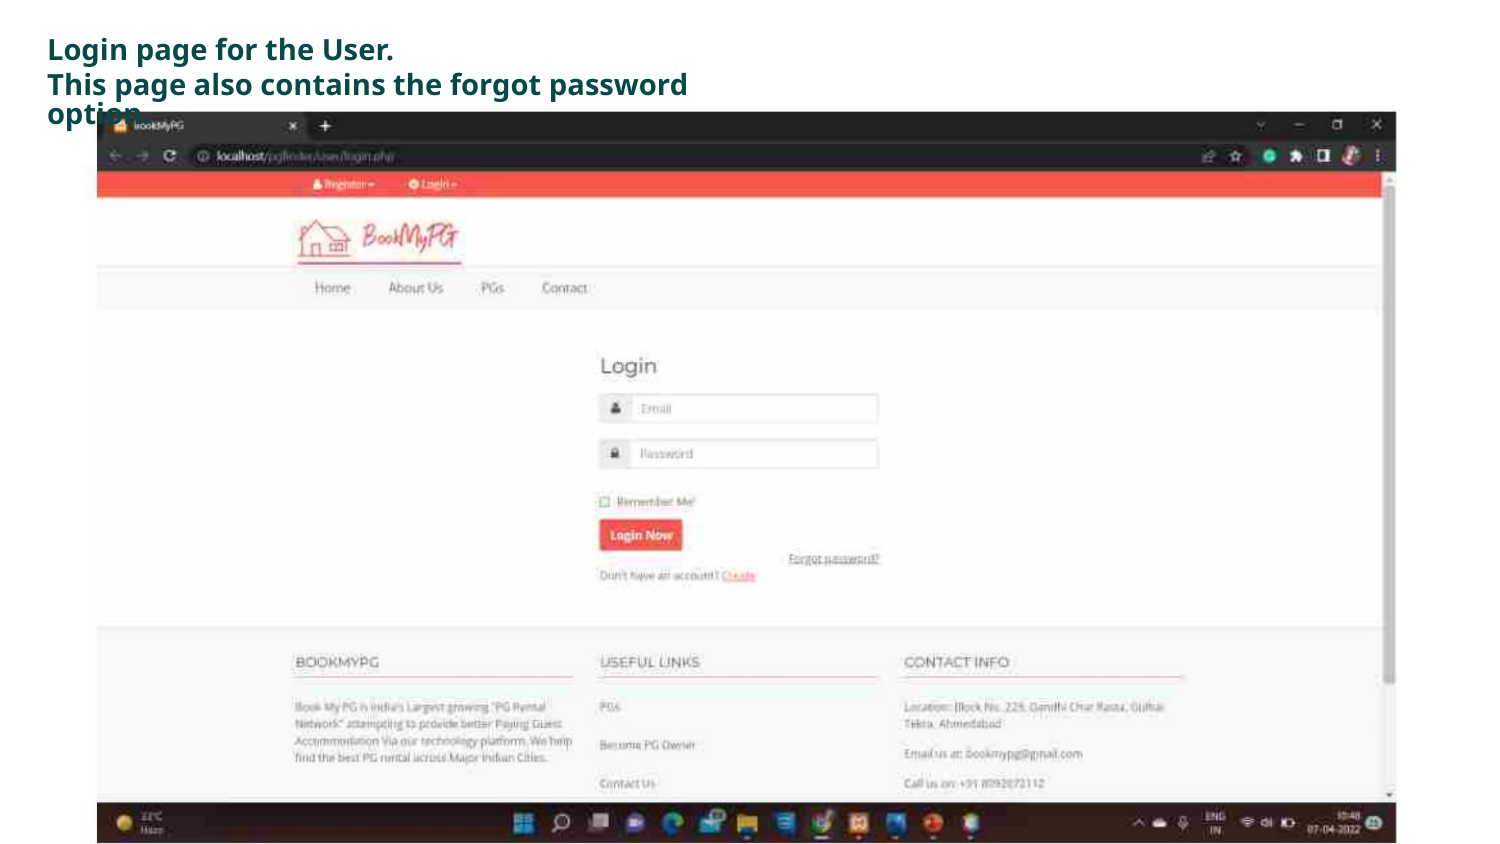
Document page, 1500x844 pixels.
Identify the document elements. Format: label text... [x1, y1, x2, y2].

text_box [0, 0, 1500, 844]
text_box Login page for the User. This page also contains the forgot password option. [47, 37, 785, 131]
